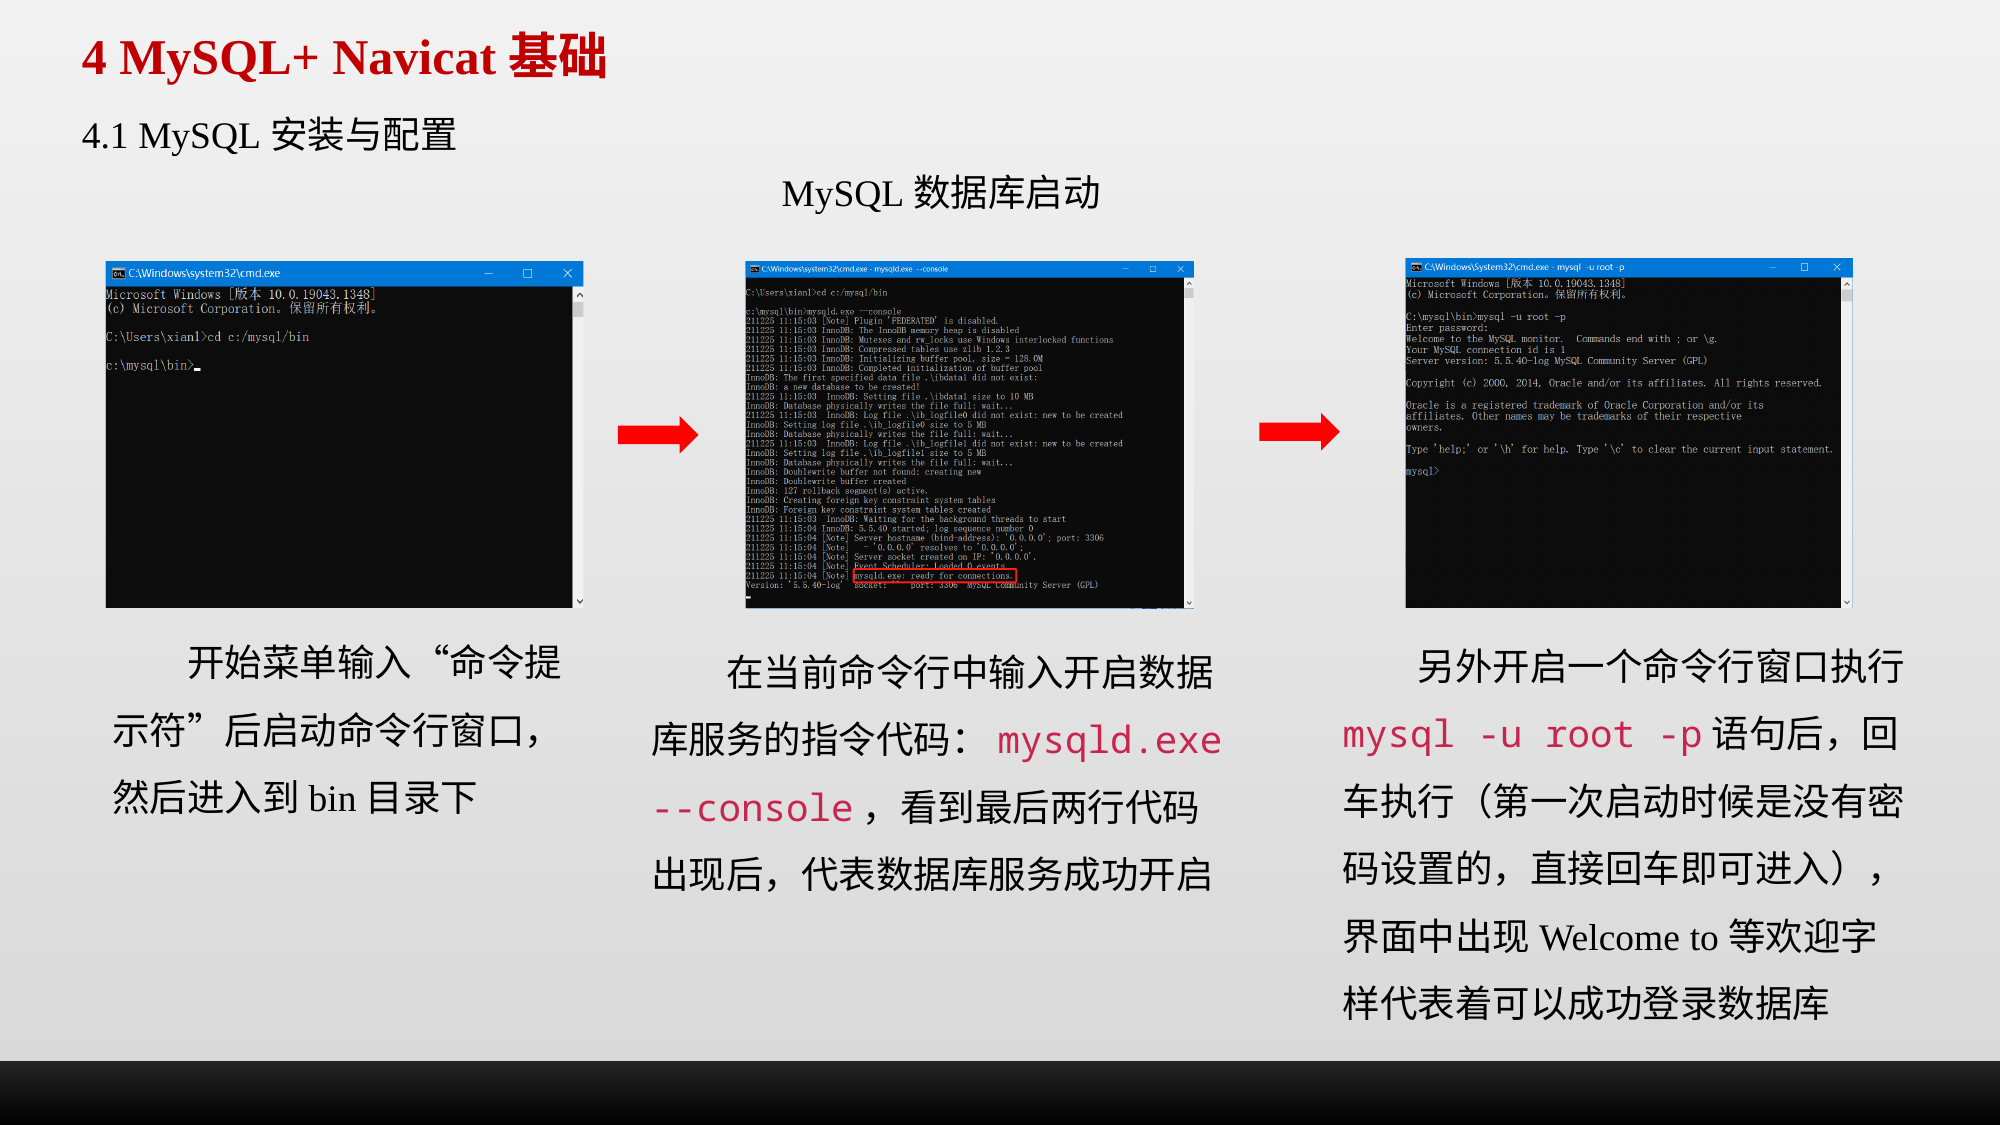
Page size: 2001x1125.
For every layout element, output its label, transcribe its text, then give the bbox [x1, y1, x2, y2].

text_box 4 MySQL+ Navicat基础 4.1 MySQL安装与配置 [67, 31, 1067, 163]
text_box [617, 416, 699, 454]
text_box [1259, 412, 1340, 451]
text_box 在当前命令行中输入开启数据库服务的指令代码：mysqld.exe --console，看到最后两行代码出现后，代表数据库服务成功开启 [636, 618, 1239, 904]
picture [105, 261, 584, 608]
picture [745, 261, 1194, 609]
text_box MySQL数据库启动 [766, 161, 1767, 222]
text_box 开始菜单输入“命令提示符”后启动命令行窗口，然后进入到bin目录下 [97, 609, 584, 827]
picture [1405, 258, 1853, 608]
text_box 另外开启一个命令行窗口执行mysql -u root -p语句后，回车执行（第一次启动时候是没有密码设置的，直接回车即可进入），界面中出现Welcome to等欢迎字样代表着可以成功登录数据库 [1327, 612, 1931, 1033]
